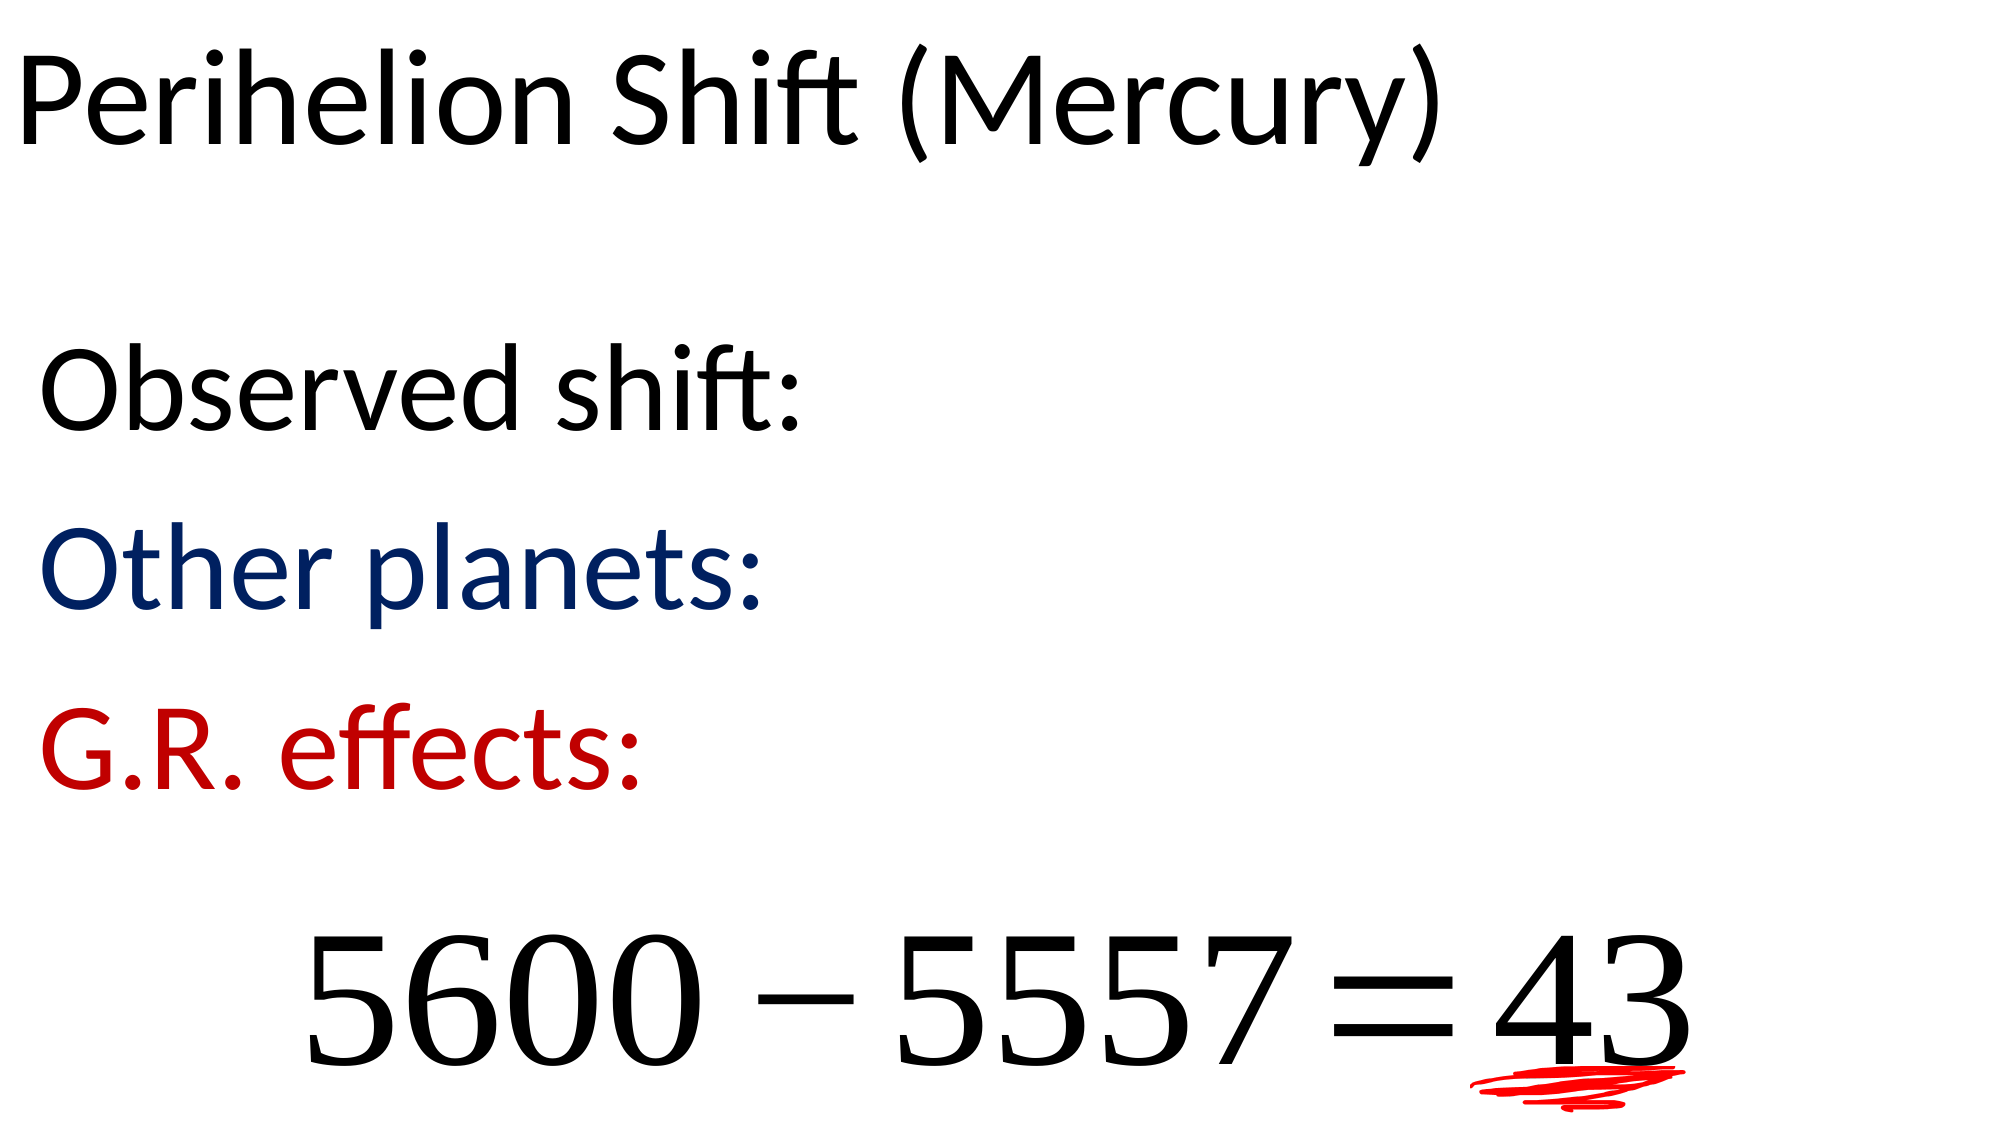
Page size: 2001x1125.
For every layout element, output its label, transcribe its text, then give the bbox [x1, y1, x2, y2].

text_box Perihelion Shift (Mercury) [0, 0, 1526, 179]
picture [1470, 1066, 1695, 1121]
